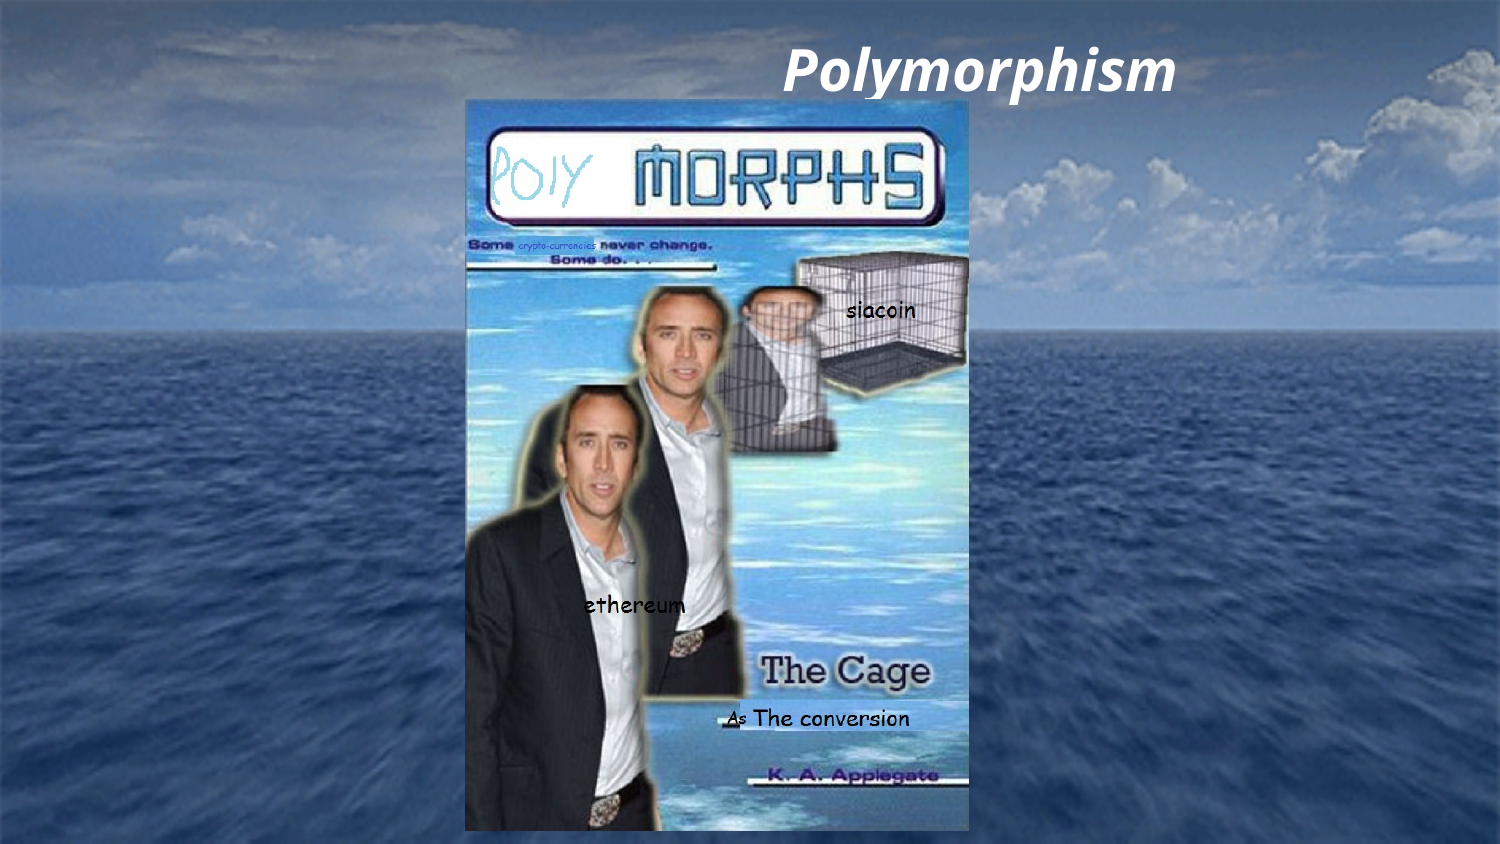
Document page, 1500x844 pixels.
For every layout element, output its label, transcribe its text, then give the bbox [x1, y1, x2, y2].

title Polymorphism [51, 18, 1449, 112]
picture [0, 0, 1500, 844]
